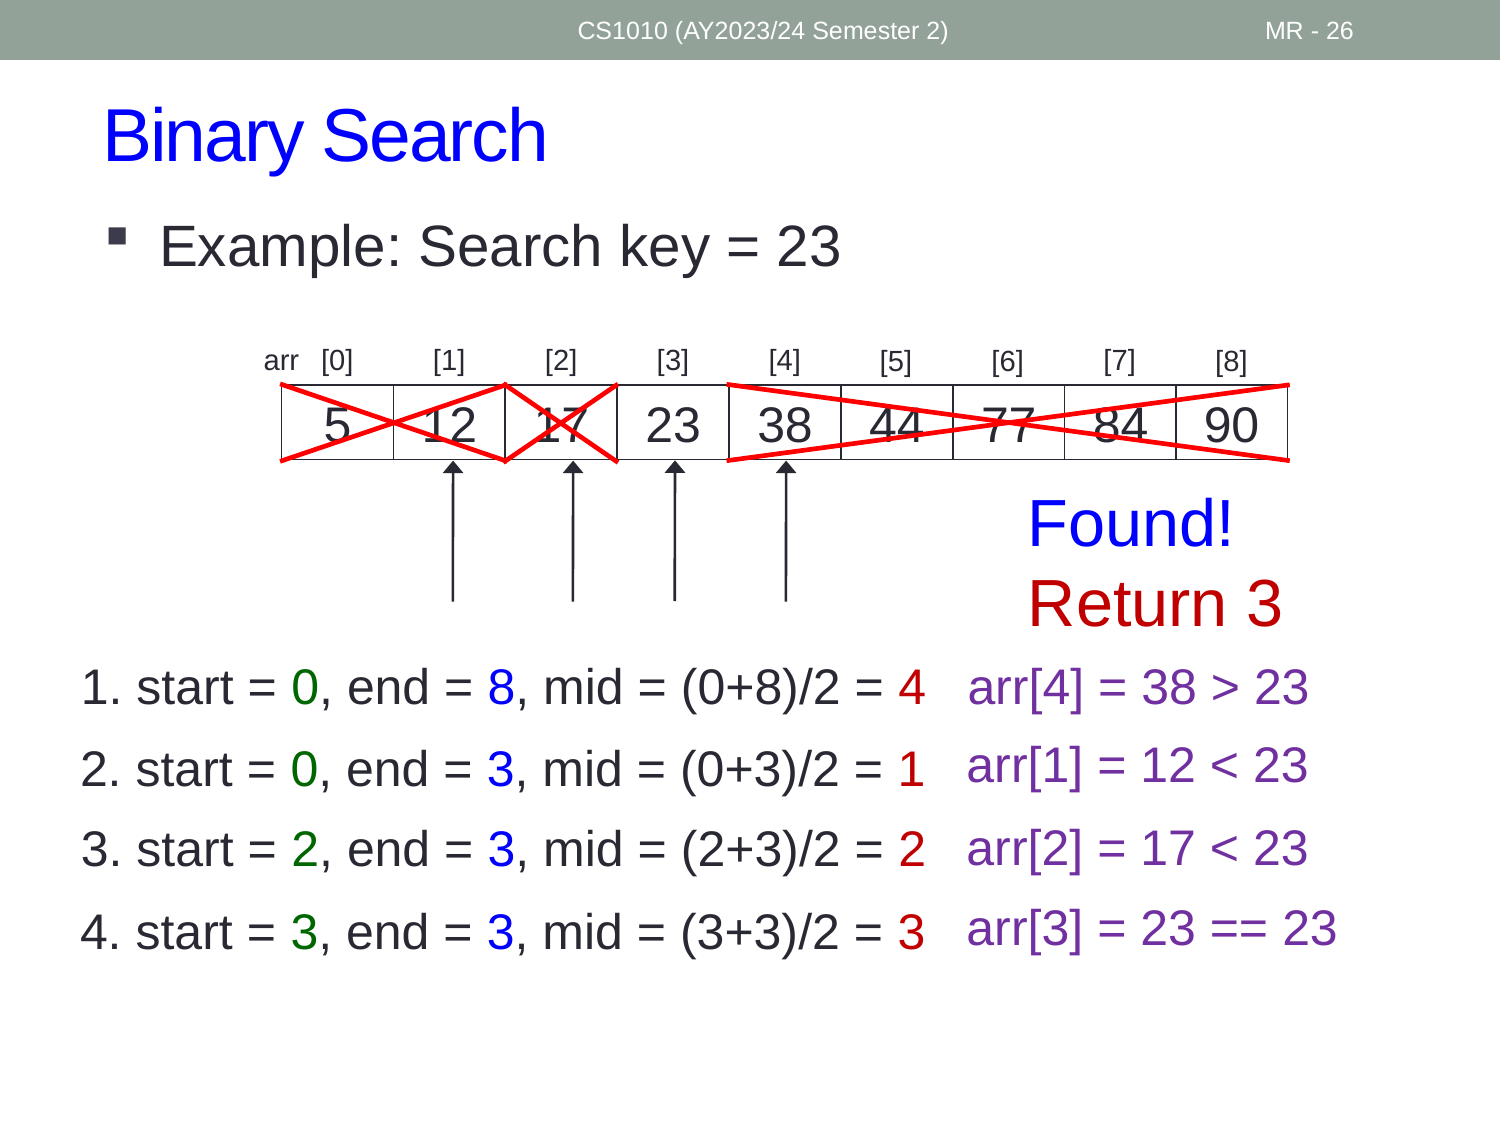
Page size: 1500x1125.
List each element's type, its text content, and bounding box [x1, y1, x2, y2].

text_box 2. start = 0, end = 3, mid = (0+3)/2 = 1 [65, 729, 1008, 805]
title Binary Search [87, 62, 1463, 200]
text_box arr[1] = 12 < 23 [951, 725, 1370, 801]
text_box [504, 384, 617, 462]
slide_number MR - 26 [1250, 3, 1425, 57]
text_box 3. start = 2, end = 3, mid = (2+3)/2 = 2 [66, 809, 1009, 884]
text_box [728, 384, 1288, 461]
text_box 1. start = 0, end = 8, mid = (0+8)/2 = 4 [66, 647, 952, 722]
list Example: Search key = 23 [88, 208, 1389, 298]
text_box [282, 384, 504, 461]
text_box arr[4] = 38 > 23 [952, 647, 1371, 722]
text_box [225, 333, 1288, 461]
text_box Found! Return 3 [1013, 472, 1340, 647]
text_box 4. start = 3, end = 3, mid = (3+3)/2 = 3 [65, 892, 953, 968]
text_box arr[3] = 23 == 23 [951, 888, 1370, 963]
text_box arr[2] = 17 < 23 [951, 807, 1370, 883]
footer CS1010 (AY2023/24 Semester 2) [562, 3, 1238, 57]
